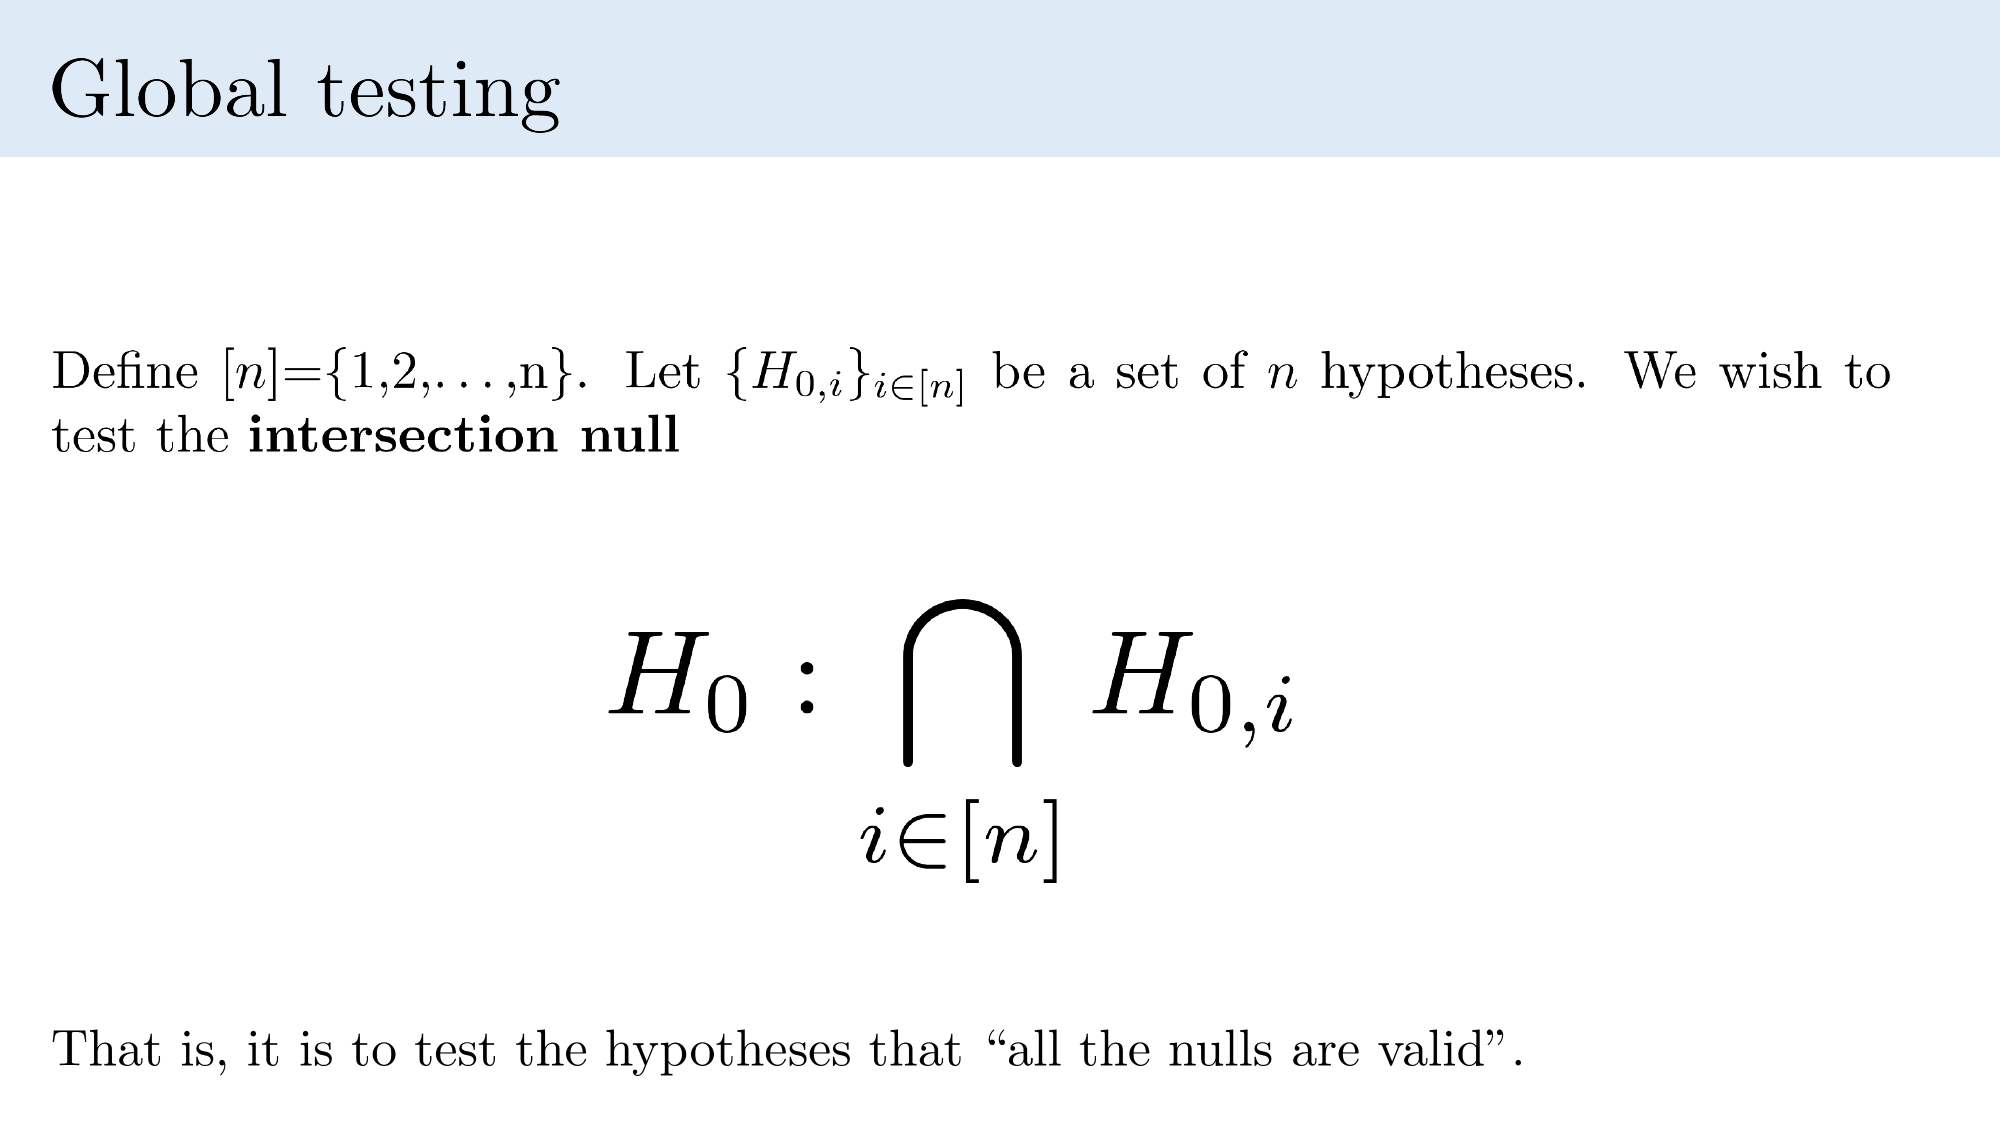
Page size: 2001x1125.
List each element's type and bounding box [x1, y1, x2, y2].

picture [52, 1029, 1521, 1077]
text_box [0, 0, 2000, 157]
picture [52, 57, 560, 133]
picture [52, 347, 1890, 452]
picture [608, 598, 1292, 883]
